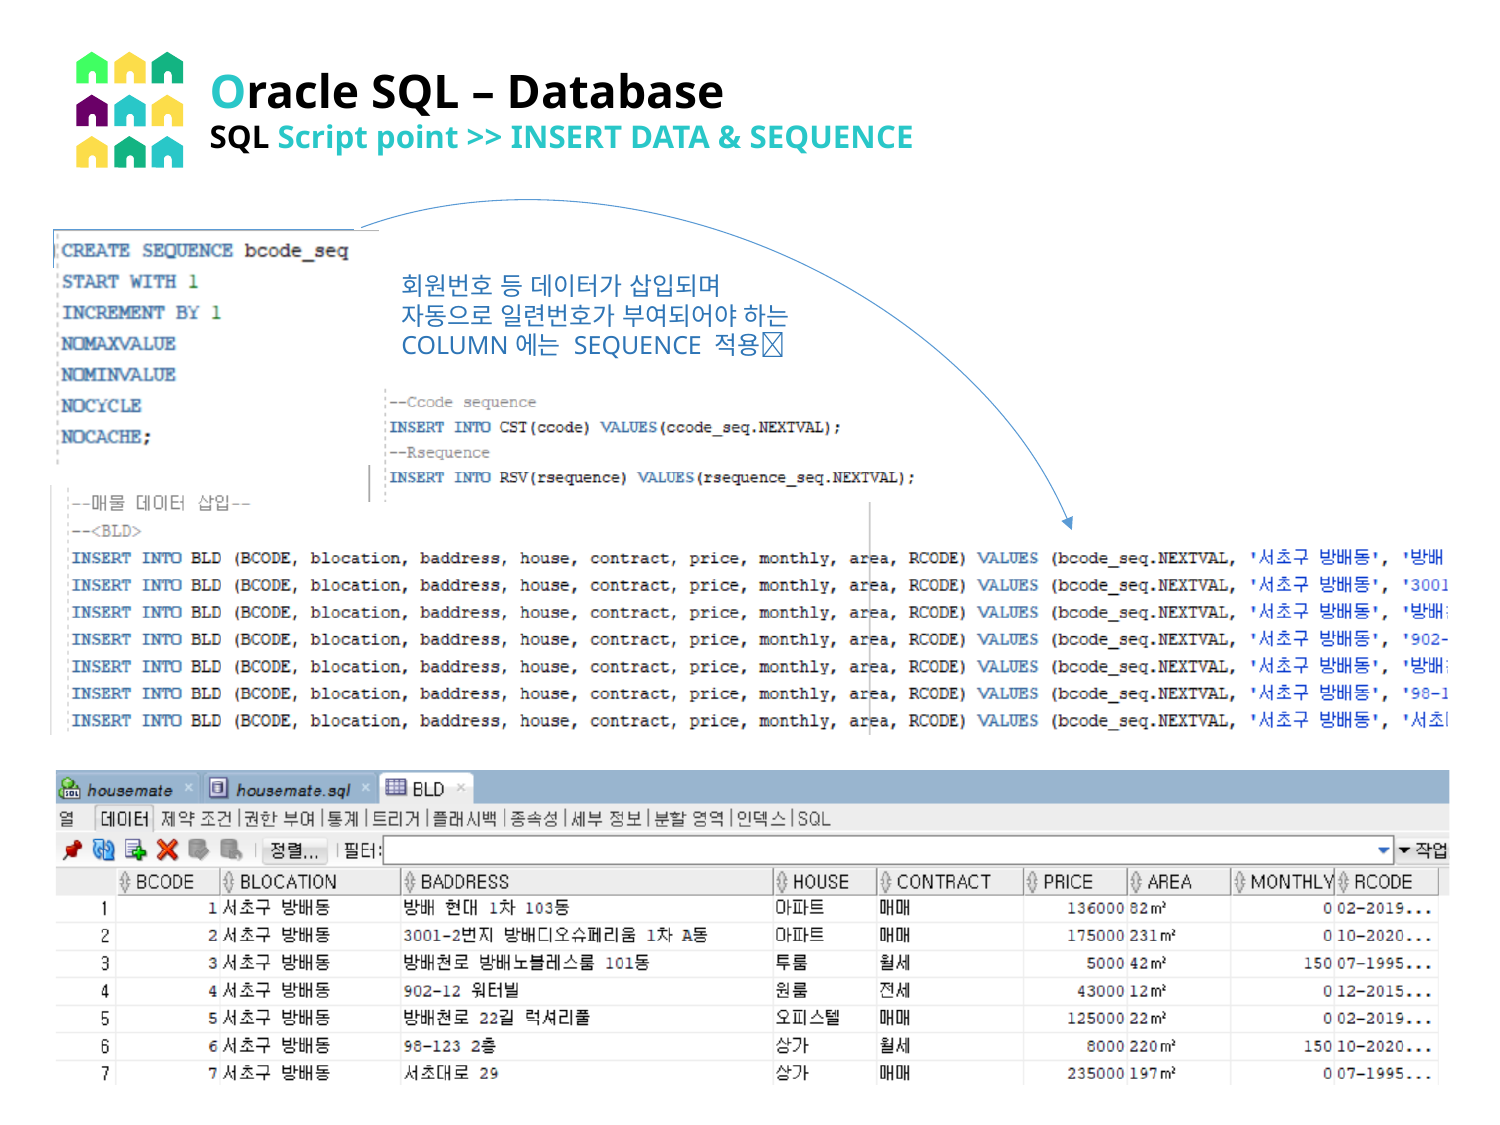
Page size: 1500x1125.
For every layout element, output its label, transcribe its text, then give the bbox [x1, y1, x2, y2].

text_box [76, 51, 184, 168]
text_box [50, 219, 1450, 1085]
text_box Oracle SQL – Database SQL Script point >> INSERT DATA & SEQUENCE [194, 54, 1258, 173]
